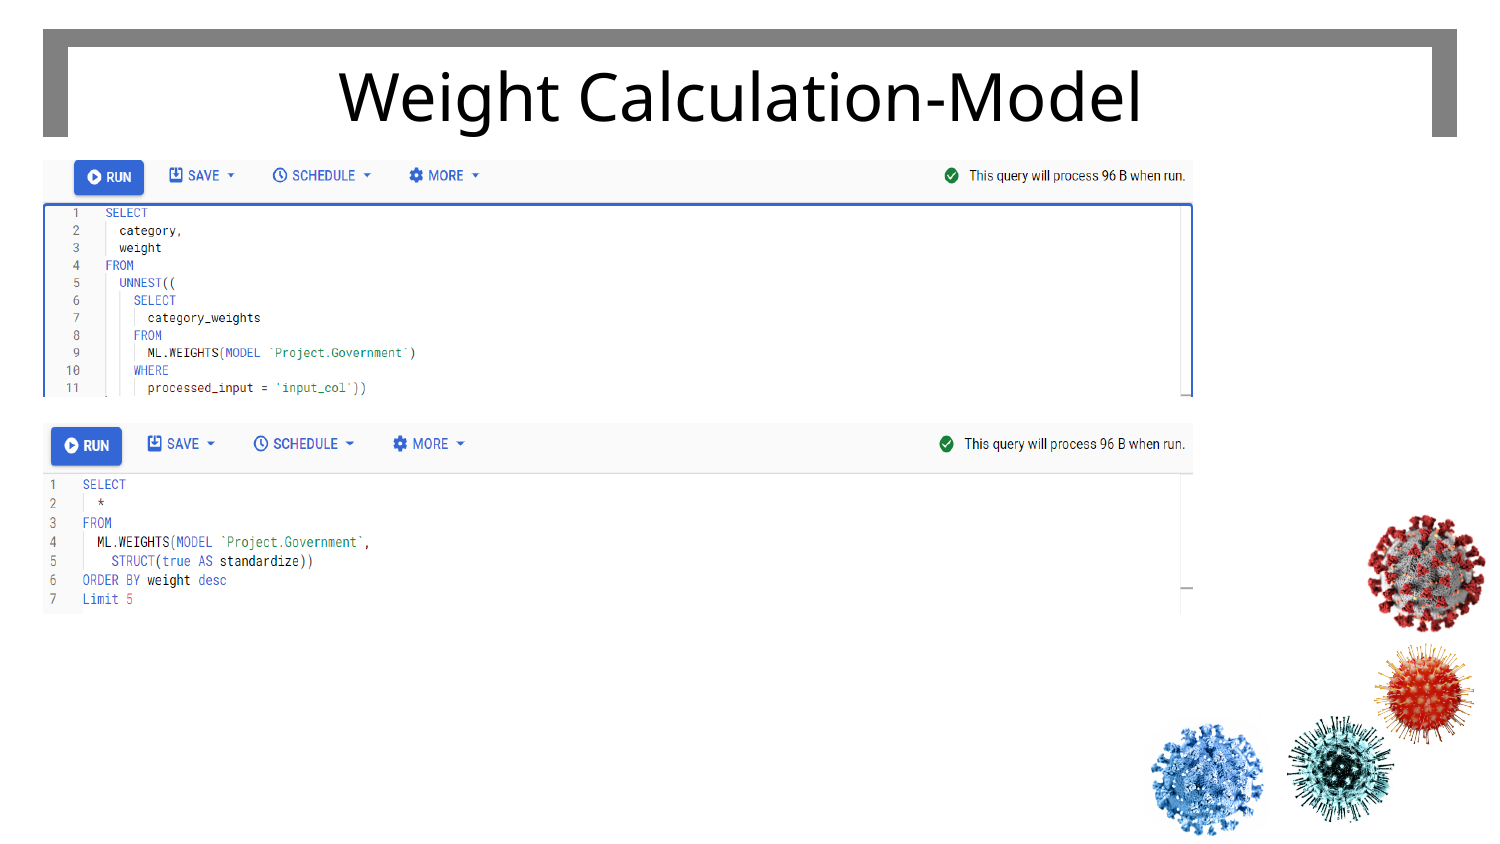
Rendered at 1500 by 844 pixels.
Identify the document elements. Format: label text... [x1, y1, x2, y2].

text_box Weight Calculation-Model [68, 47, 1432, 142]
text_box [13, 67, 1092, 155]
picture [1366, 513, 1487, 634]
picture [1143, 642, 1500, 844]
text_box [43, 29, 1457, 137]
picture [43, 160, 1193, 397]
picture [43, 423, 1193, 614]
